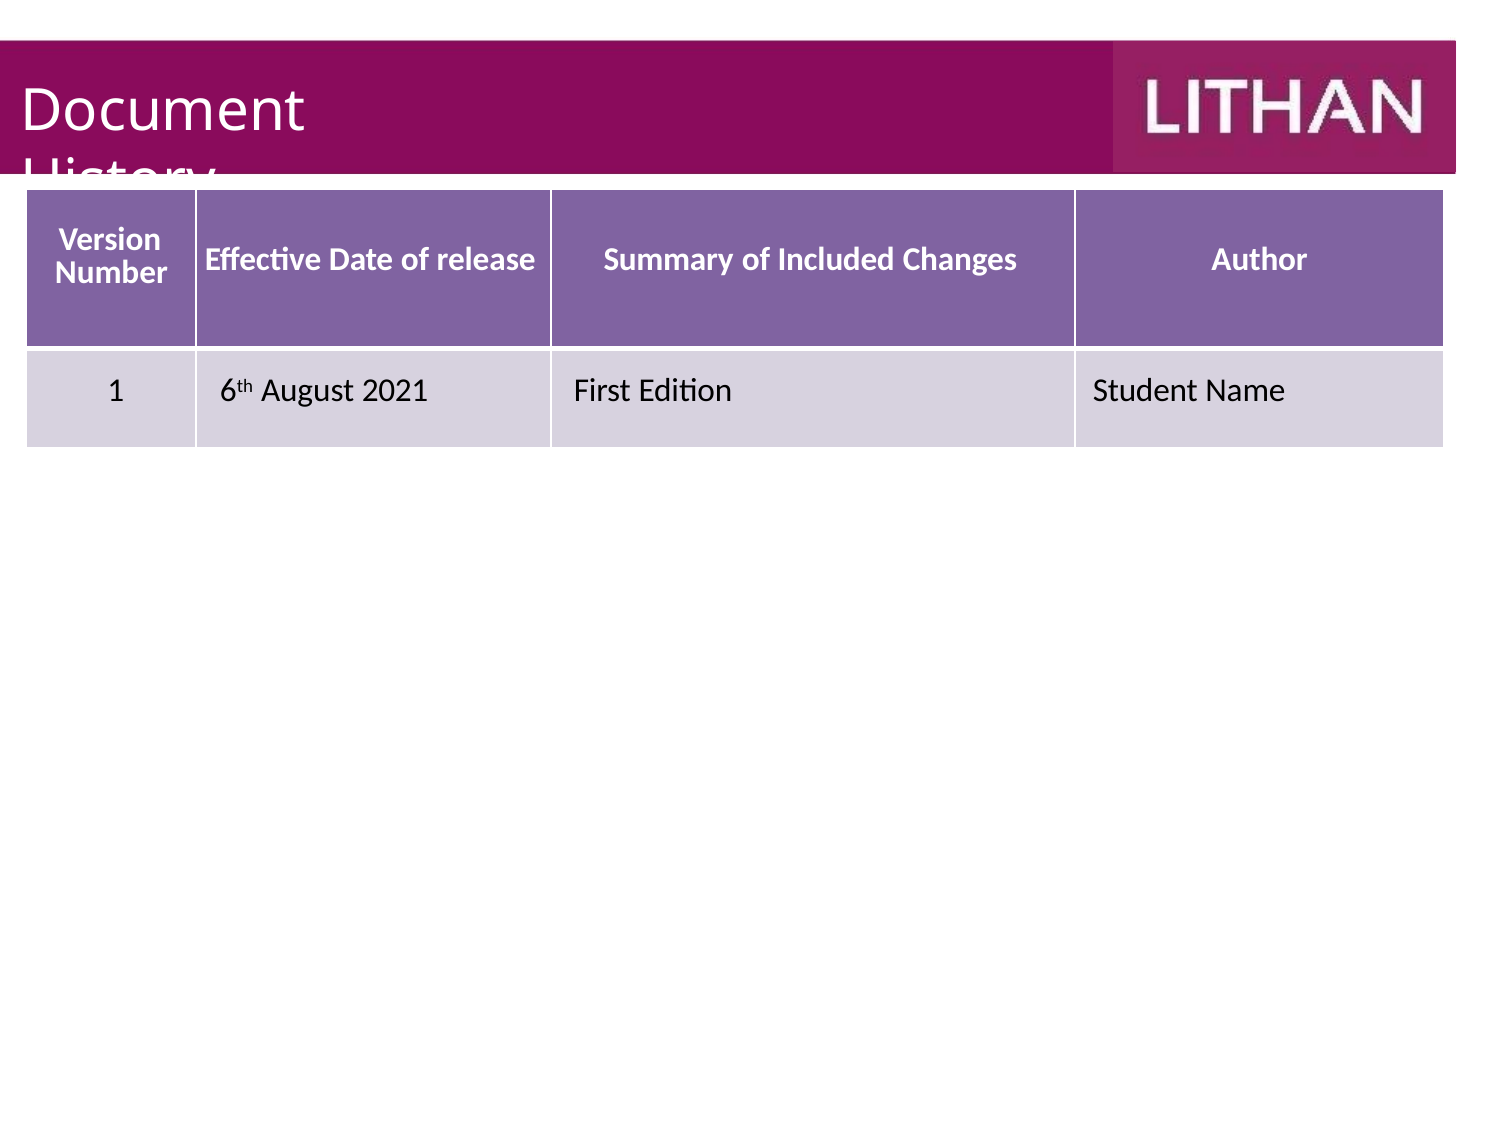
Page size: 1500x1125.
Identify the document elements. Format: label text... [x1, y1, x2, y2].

table_header Effective Date of release [197, 190, 550, 346]
table_header Summary of Included Changes [552, 190, 1074, 346]
table_cell First Edition [552, 351, 1074, 447]
table_header Version Number [27, 190, 195, 346]
table_header Author [1076, 190, 1443, 346]
table_cell 1 [27, 351, 195, 447]
title Document History [18, 70, 487, 261]
table_cell Student Name [1076, 351, 1443, 447]
table_cell 6th August 2021 [197, 351, 550, 447]
picture [0, 37, 1457, 178]
